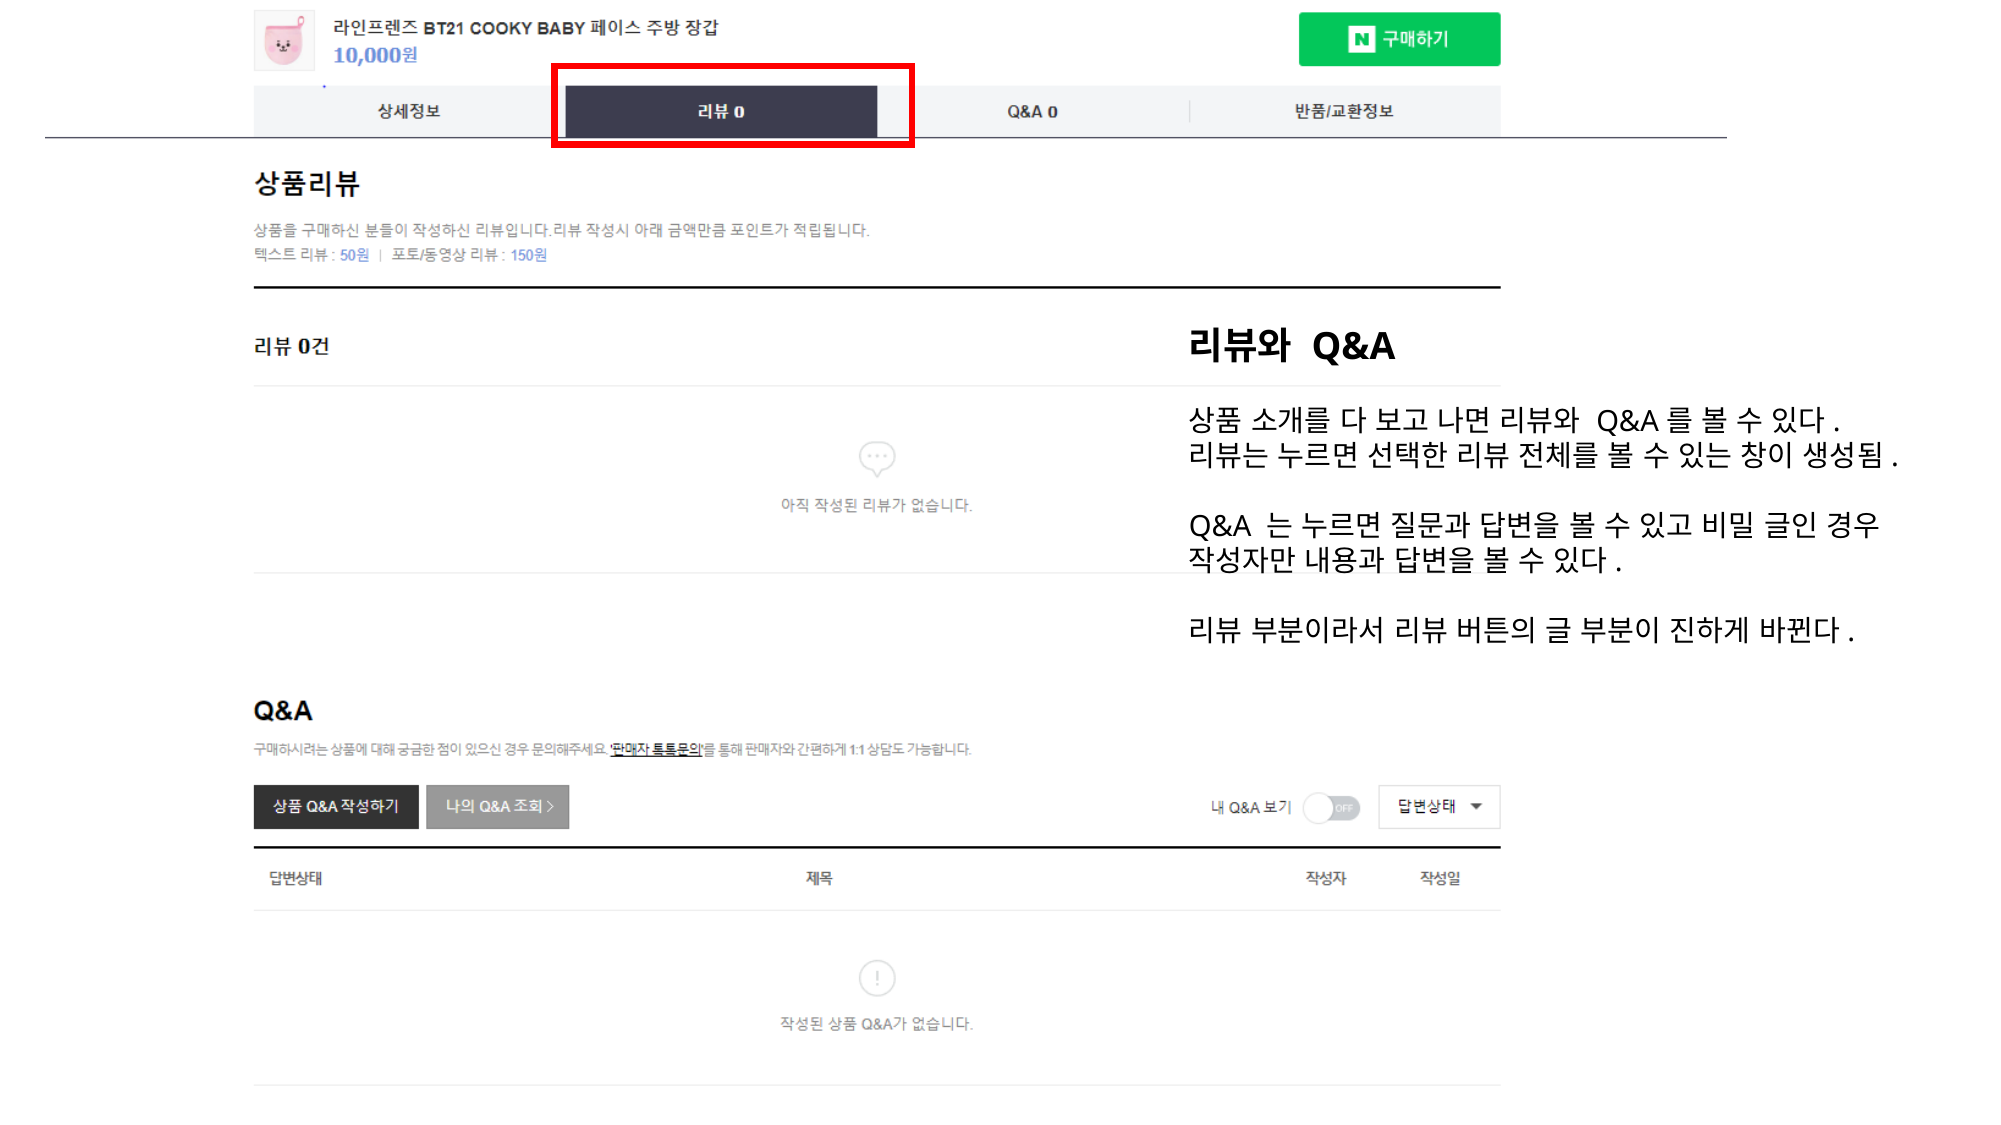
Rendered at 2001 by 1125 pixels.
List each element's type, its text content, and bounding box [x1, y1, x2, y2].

text_box 리뷰와 Q&A 상품 소개를 다 보고 나면 리뷰와 Q&A를 볼 수 있다. 리뷰는 누르면 선택한 리뷰 전체를 볼 수 있는 창이 생성됨. Q&A 는 누르면 질문과 답변을 볼 수 있고 비밀 글인 경우 작성자만 내용과 답변을 볼 수 있다. 리뷰 부분이라서 리뷰 버튼의 글 부분이 진하게 바뀐다. [1727, 314, 1914, 655]
picture [45, 0, 1727, 1125]
